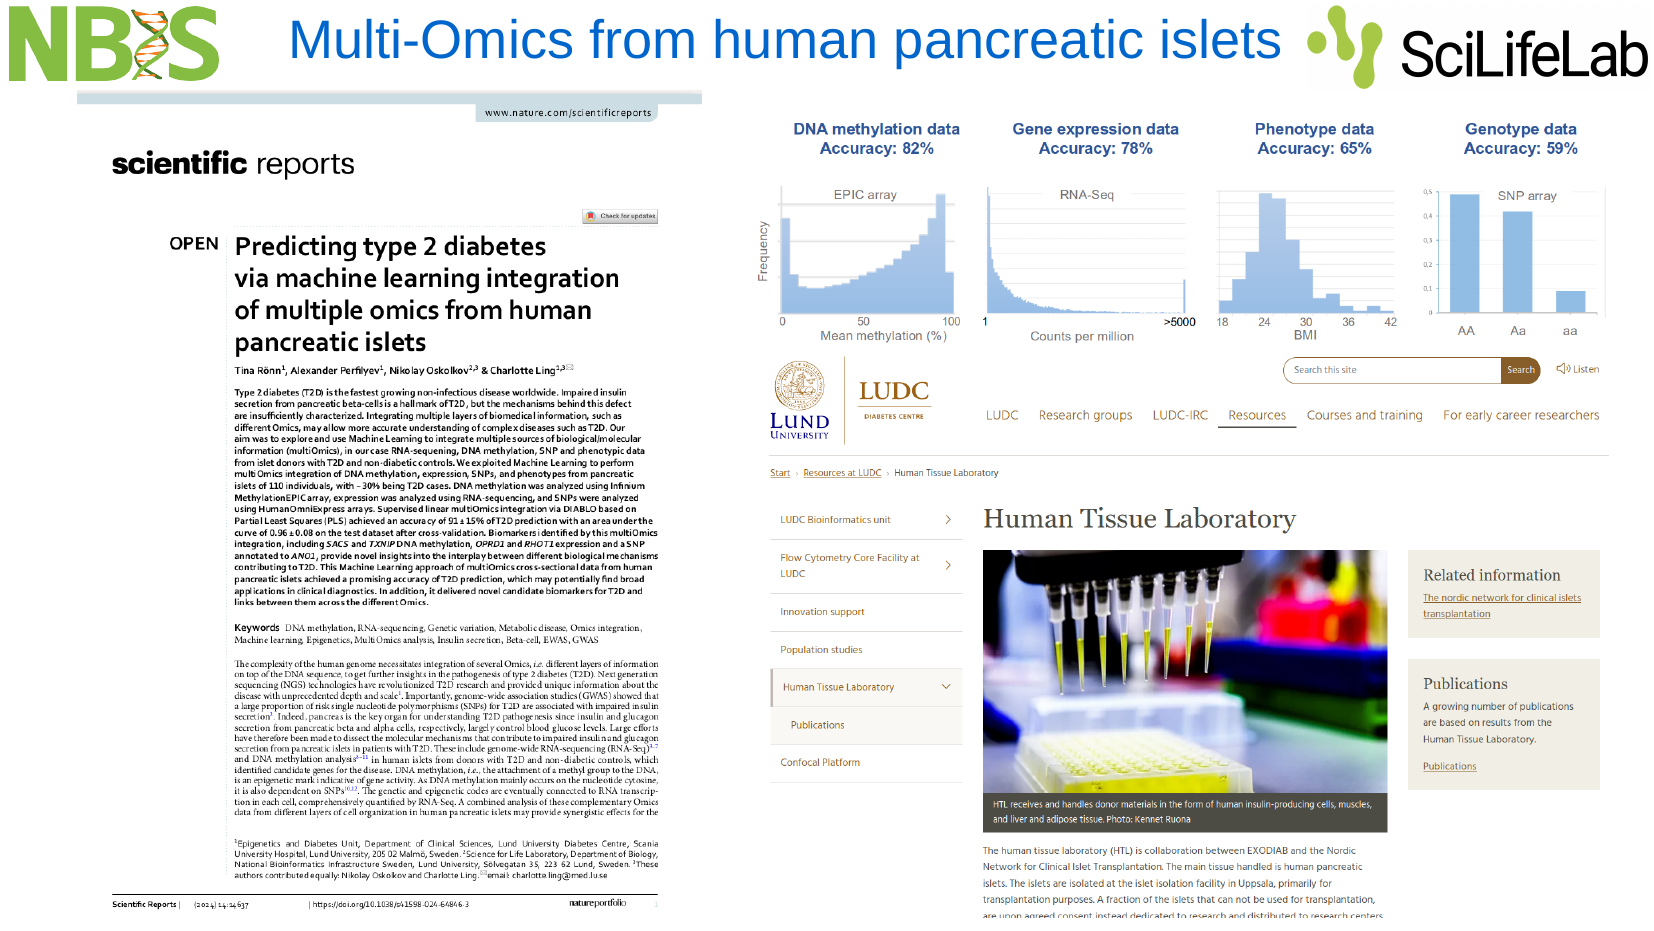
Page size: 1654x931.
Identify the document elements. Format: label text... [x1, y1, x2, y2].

picture [76, 89, 703, 921]
text_box Multi-Omics from human pancreatic islets [354, 0, 1218, 74]
picture [9, 6, 220, 81]
picture [1304, 2, 1650, 92]
picture [753, 116, 1612, 918]
